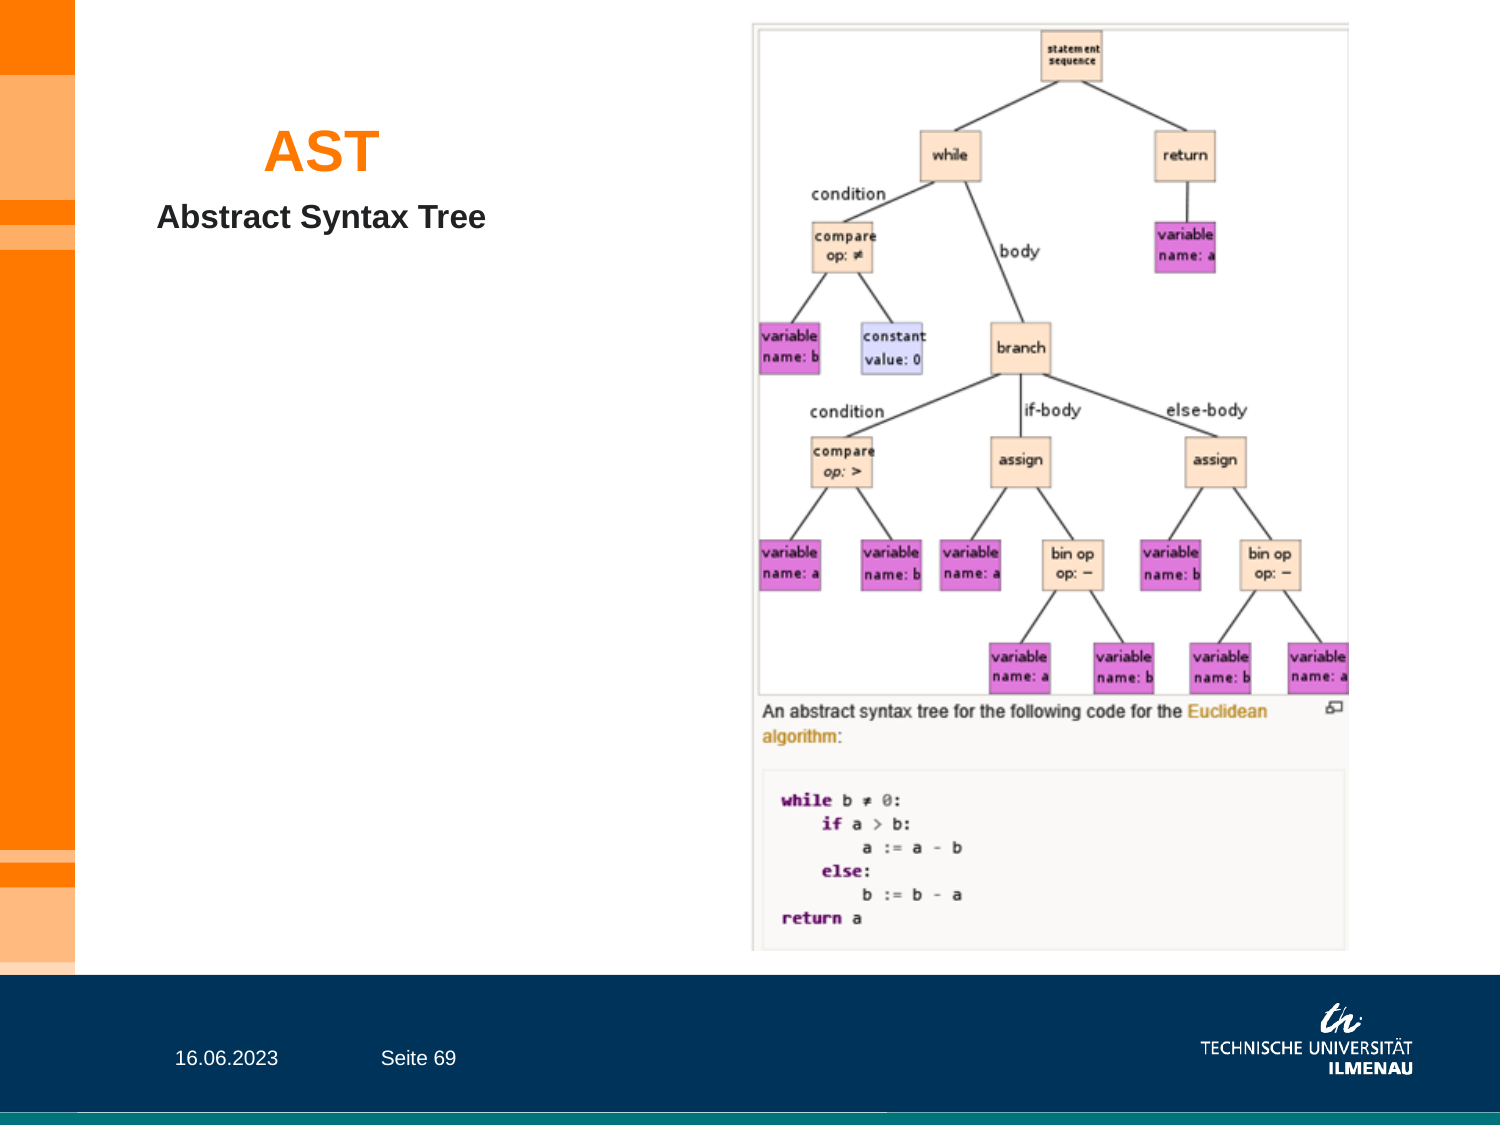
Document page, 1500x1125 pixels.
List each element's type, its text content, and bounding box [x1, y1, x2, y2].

slide_number Seite 69 [350, 1037, 488, 1088]
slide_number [174, 1037, 350, 1088]
text_box AST Abstract Syntax Tree [74, 44, 569, 236]
picture [1200, 1003, 1413, 1075]
picture [747, 18, 1349, 951]
